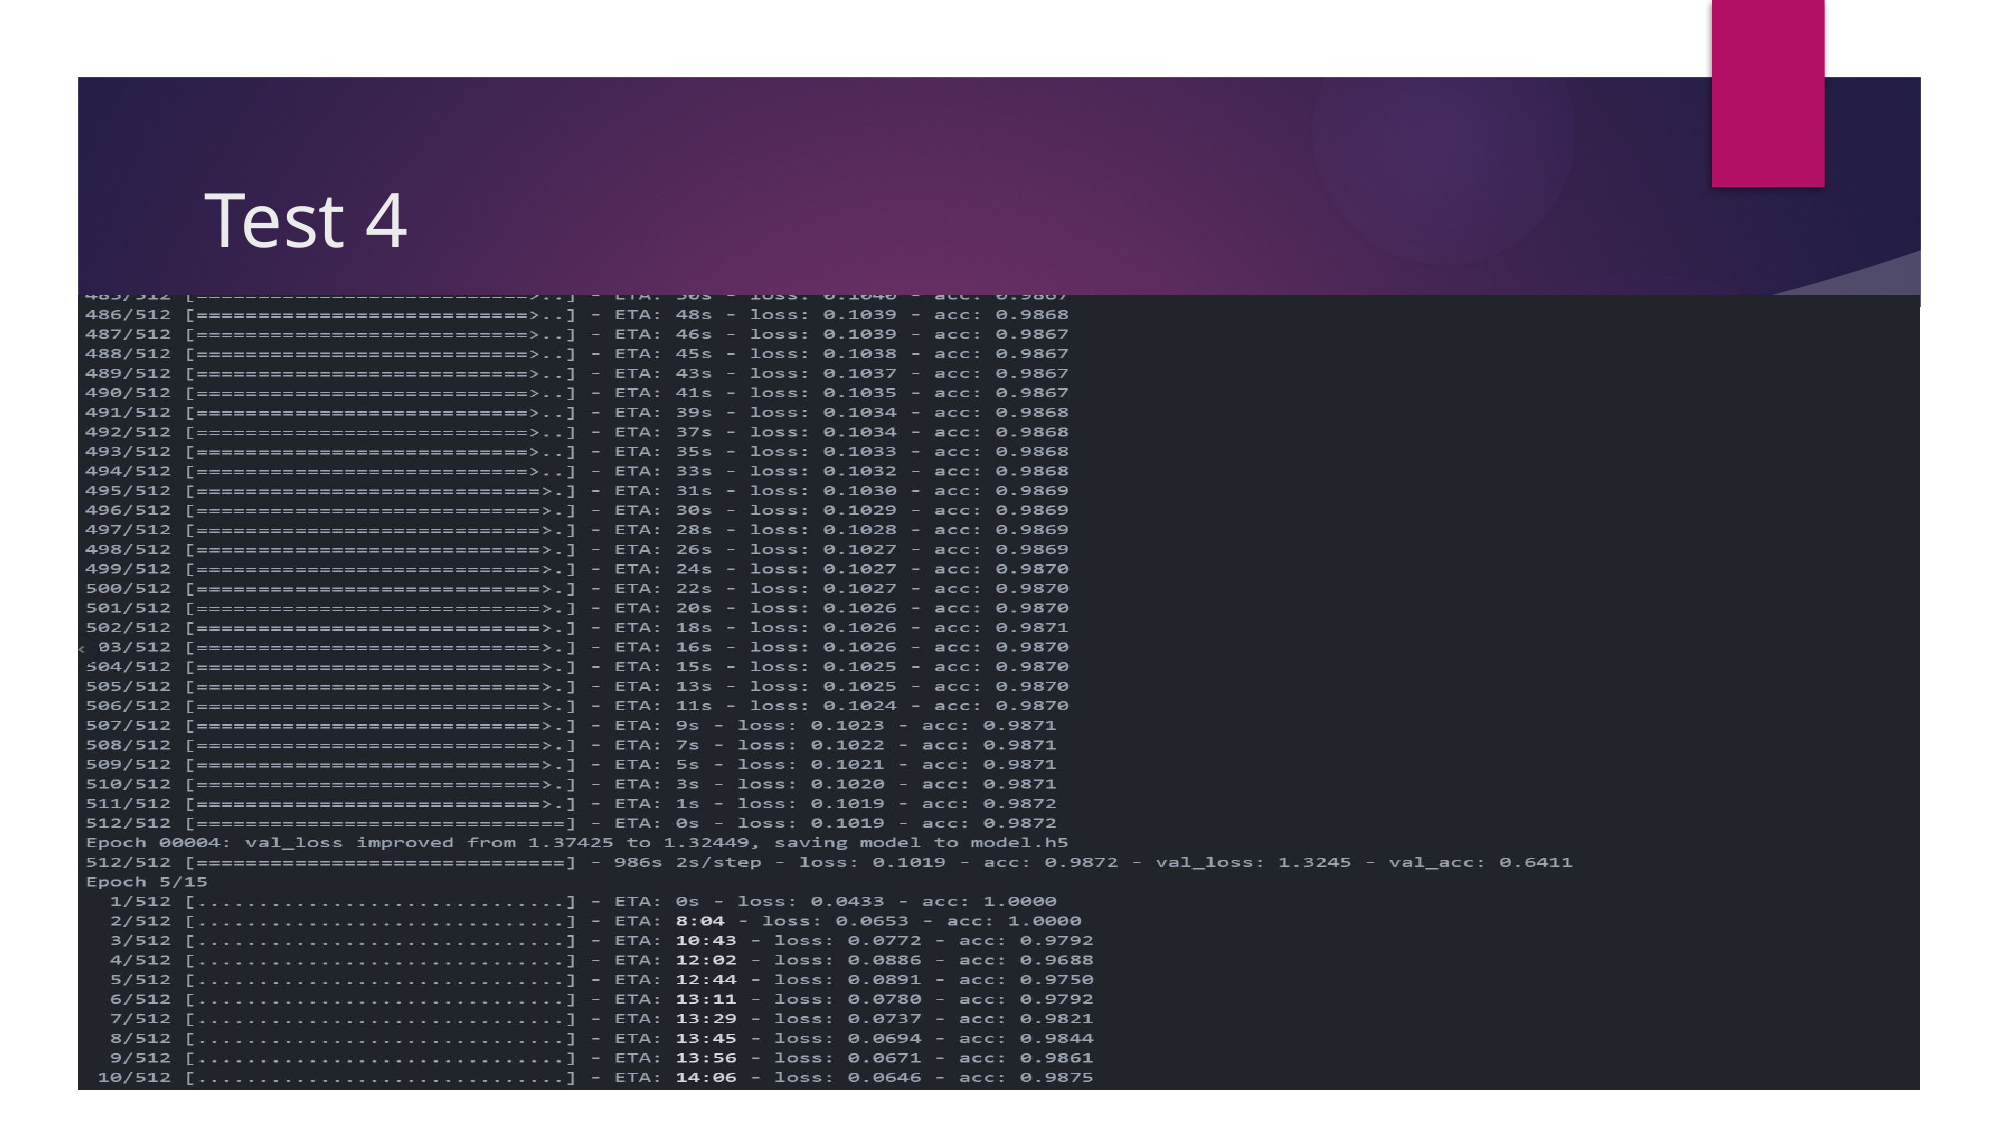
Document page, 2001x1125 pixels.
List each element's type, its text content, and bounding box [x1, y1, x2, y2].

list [78, 295, 1921, 1091]
title Test 4 [189, 159, 1627, 276]
